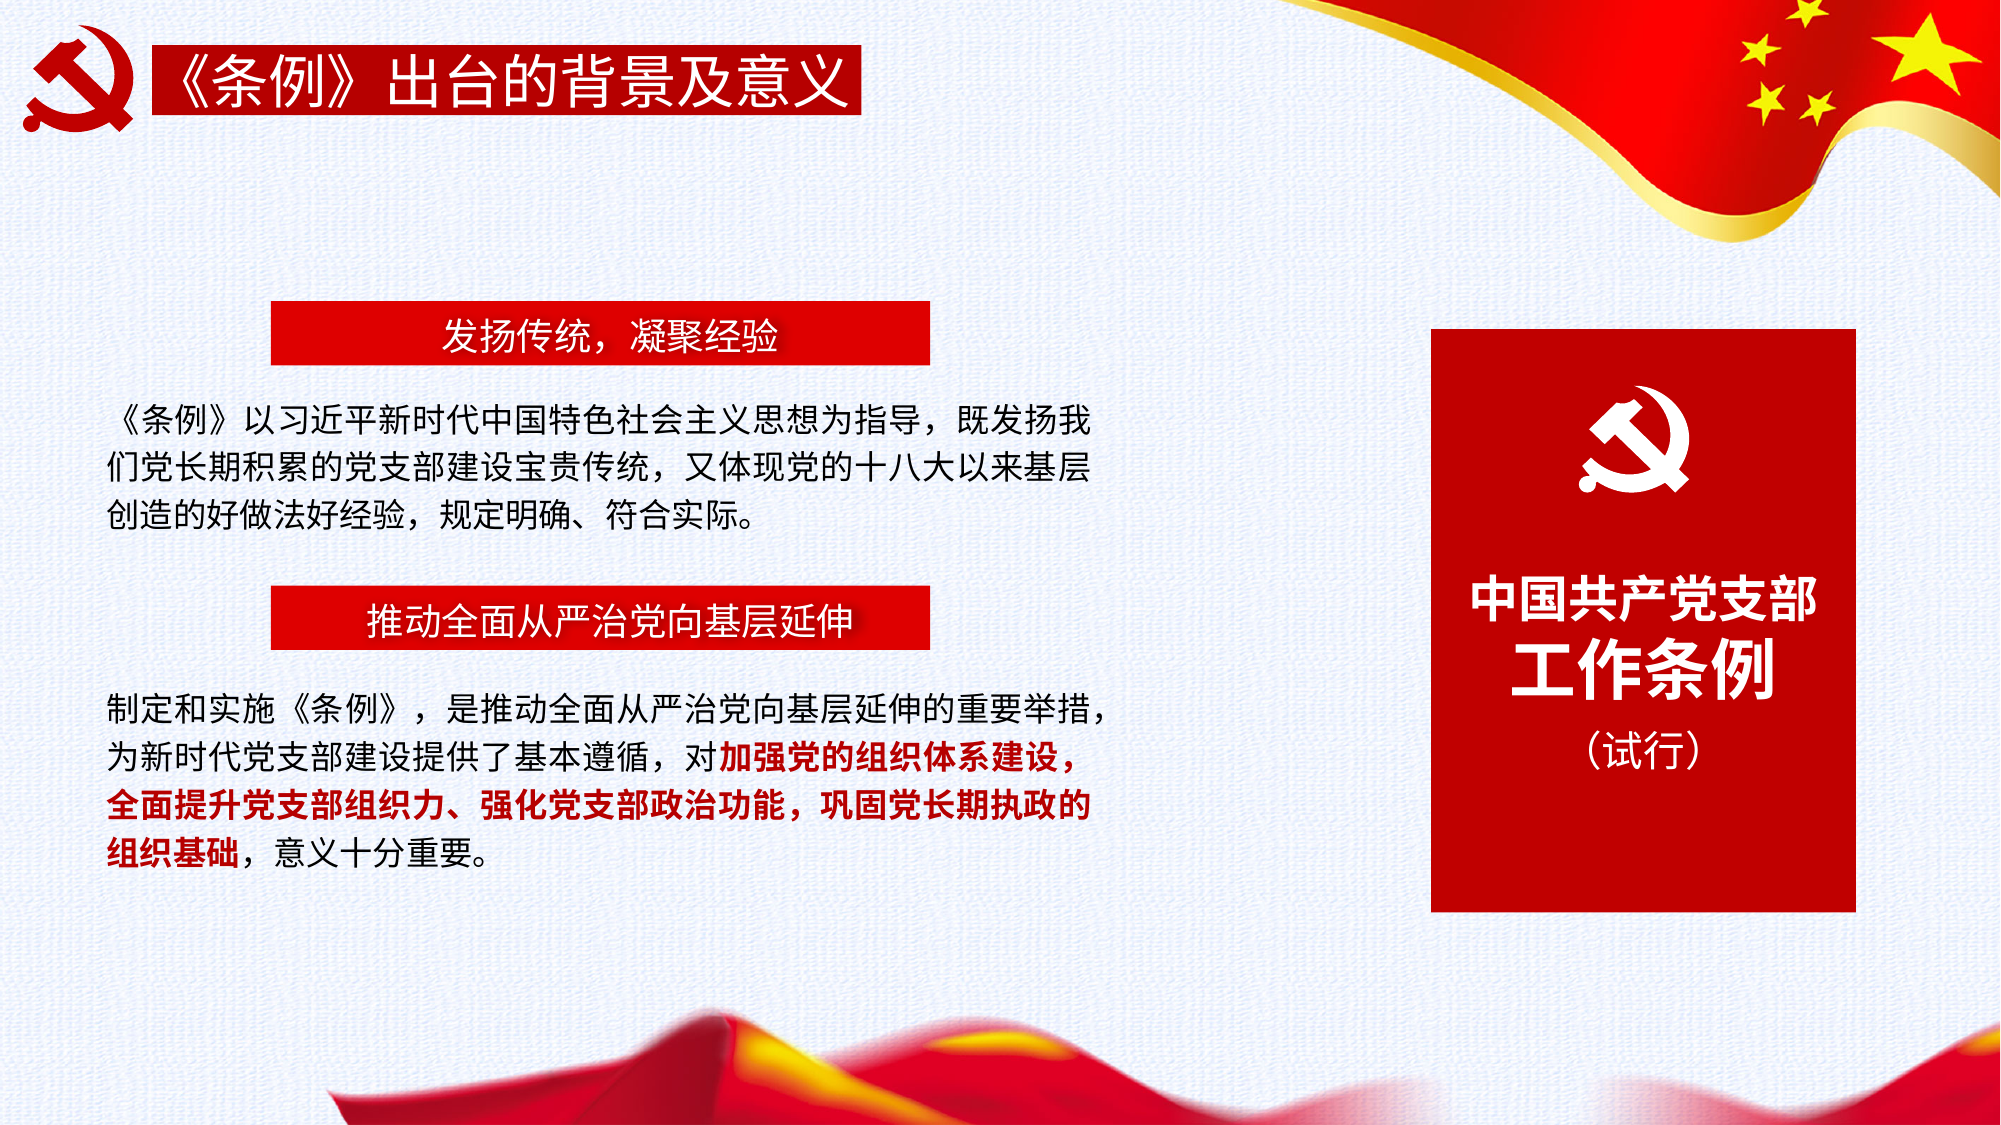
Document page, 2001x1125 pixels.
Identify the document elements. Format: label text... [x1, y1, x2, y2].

text_box 《条例》以习近平新时代中国特色社会主义思想为指导，既发扬我们党长期积累的党支部建设宝贵传统，又体现党的十八大以来基层创造的好做法好经验，规定明确、符合实际。 [92, 383, 1108, 542]
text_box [1430, 329, 1857, 913]
picture [0, 0, 2001, 1125]
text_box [270, 296, 931, 374]
text_box 制定和实施《条例》，是推动全面从严治党向基层延伸的重要举措，为新时代党支部建设提供了基本遵循，对加强党的组织体系建设，全面提升党支部组织力、强化党支部政治功能，巩固党长期执政的组织基础，意义十分重要。 [92, 673, 1108, 880]
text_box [270, 582, 931, 660]
